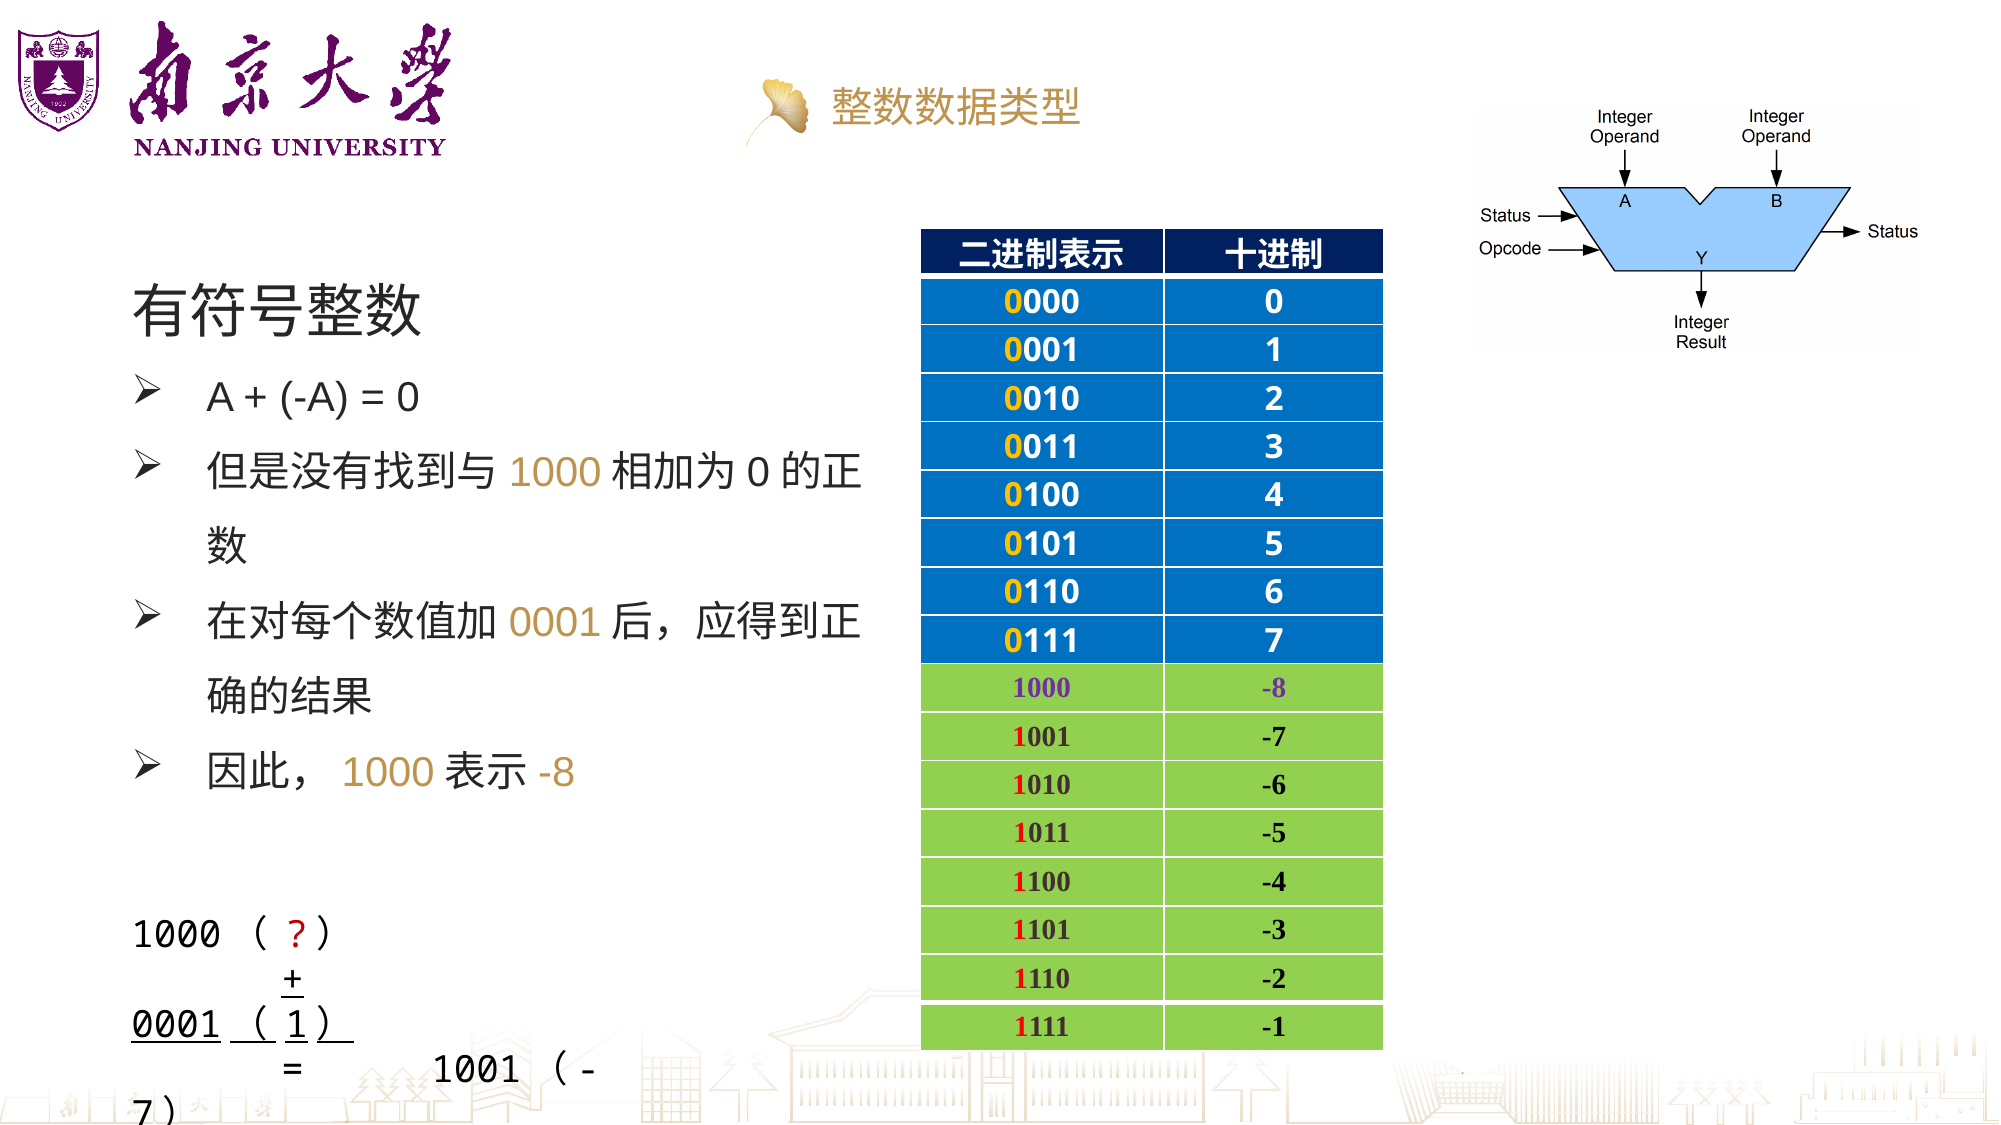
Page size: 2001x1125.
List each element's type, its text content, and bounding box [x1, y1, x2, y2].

text_box 整数数据类型 [816, 73, 1226, 139]
table_cell 5 [1165, 519, 1383, 566]
table_cell 0011 [921, 422, 1163, 469]
table_cell 6 [1165, 568, 1383, 614]
table_cell 1110 [921, 955, 1163, 1000]
table_cell 1000 [921, 664, 1163, 711]
table_cell 1010 [921, 761, 1163, 808]
table_cell 0010 [921, 374, 1163, 421]
table_cell 1011 [921, 810, 1163, 856]
picture [18, 21, 451, 160]
table_cell 2 [1165, 374, 1383, 421]
table_cell 0001 [921, 325, 1163, 372]
text_box 1000（ ?） + 0001（ 1） = 1001（-7） [116, 812, 667, 1125]
table_cell -3 [1165, 907, 1383, 953]
table_cell -8 [1165, 664, 1383, 711]
picture [731, 64, 830, 169]
table_cell -2 [1165, 955, 1383, 1000]
table_cell 0110 [921, 568, 1163, 614]
table_header 十进制 [1165, 229, 1383, 273]
table_cell 1101 [921, 907, 1163, 953]
table_cell 4 [1165, 471, 1383, 517]
table_cell -6 [1165, 761, 1383, 808]
table_cell 1111 [921, 1005, 1163, 1050]
picture [1475, 106, 1921, 353]
table_cell -4 [1165, 858, 1383, 905]
text_box 有符号整数 A + (-A) = 0 但是没有找到与1000相加为0的正数 在对每个数值加0001后，应得到正确的结果 因此，1000表示-8 [116, 249, 902, 877]
table_cell 1100 [921, 858, 1163, 905]
table_cell 0101 [921, 519, 1163, 566]
table_cell 0111 [921, 616, 1163, 663]
table_cell 0 [1165, 279, 1383, 324]
table_cell -1 [1165, 1005, 1383, 1050]
table_header 二进制表示 [921, 229, 1163, 273]
table_cell 0100 [921, 471, 1163, 517]
table_cell 7 [1165, 616, 1383, 663]
table_cell -5 [1165, 810, 1383, 856]
table_cell -7 [1165, 713, 1383, 760]
table_cell 3 [1165, 422, 1383, 469]
table_cell 1001 [921, 713, 1163, 760]
table_cell 0000 [921, 279, 1163, 324]
table_cell 1 [1165, 325, 1383, 372]
